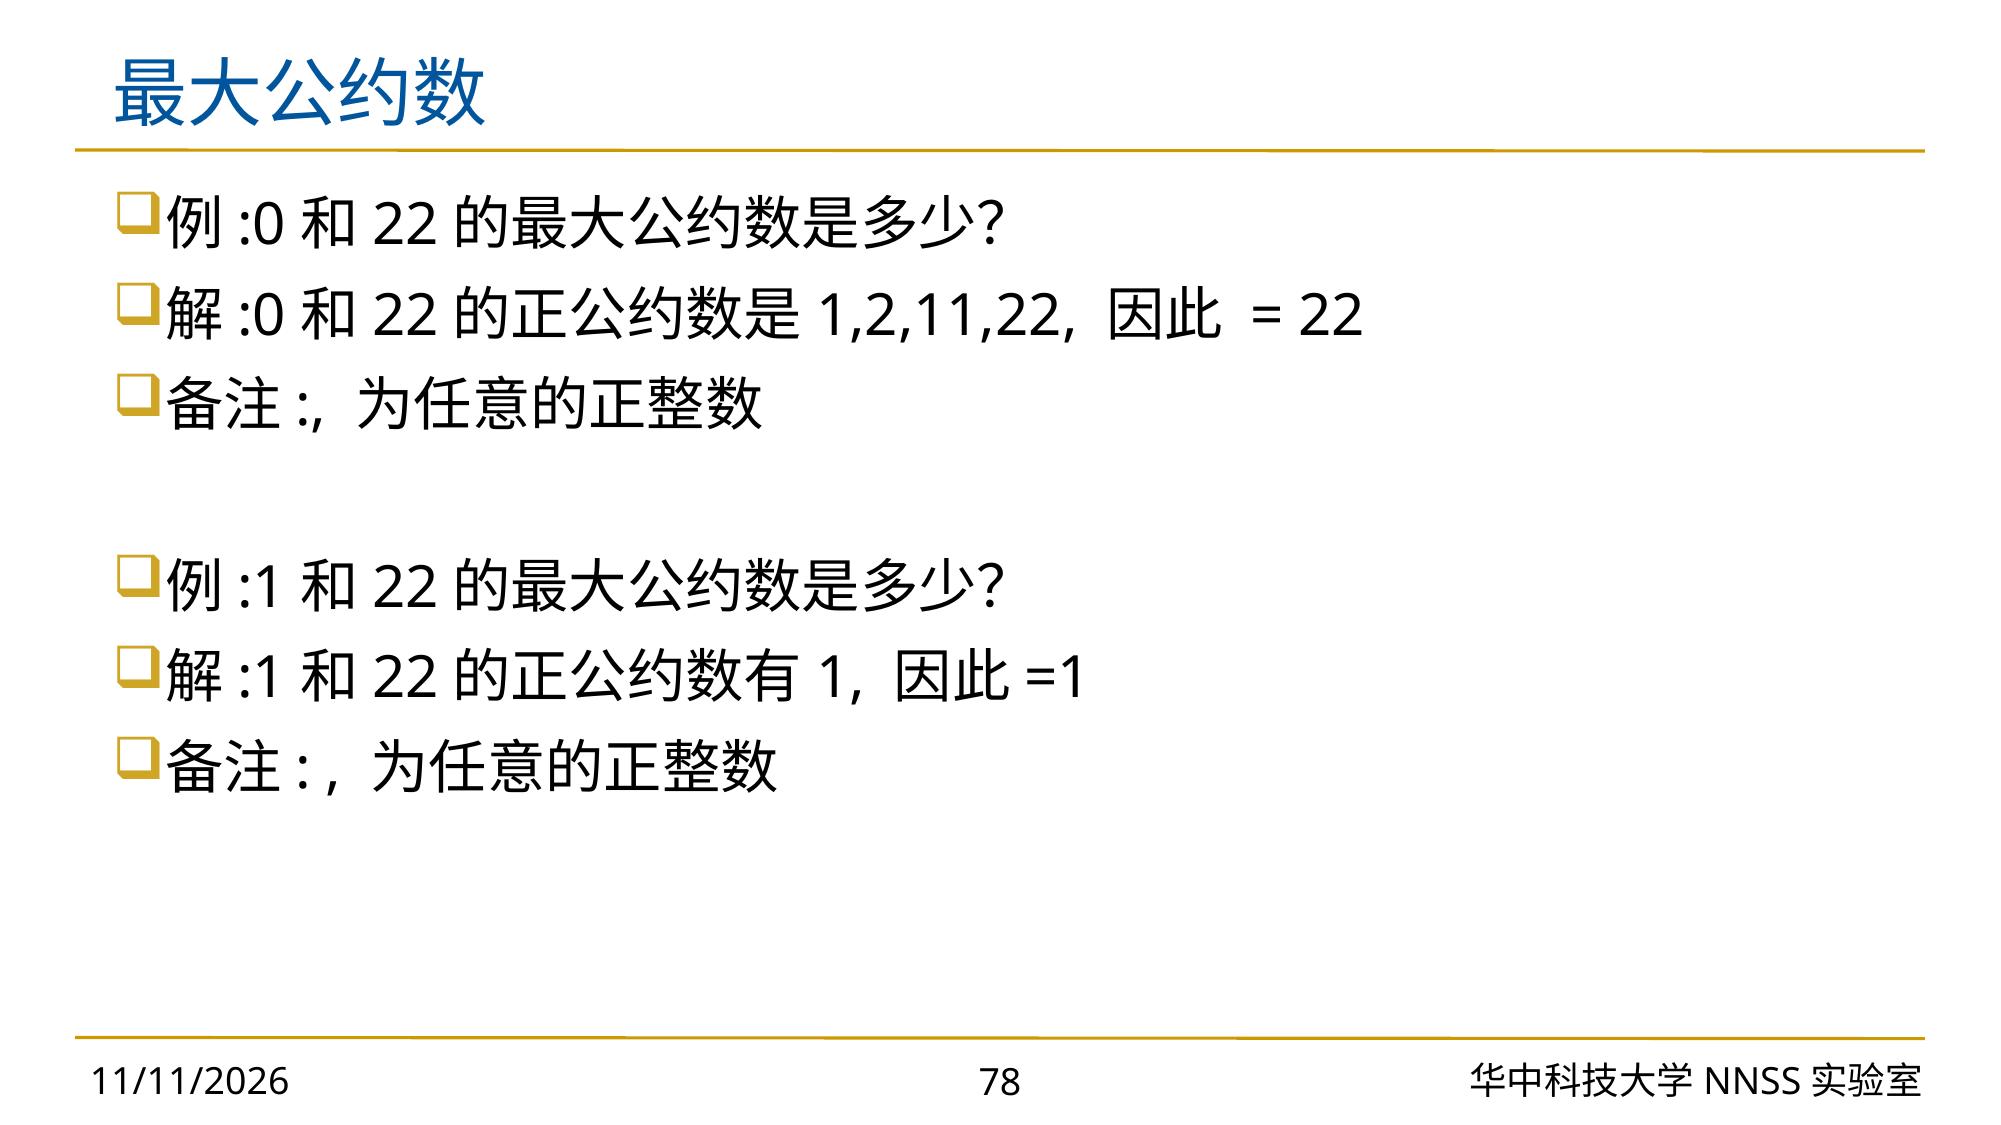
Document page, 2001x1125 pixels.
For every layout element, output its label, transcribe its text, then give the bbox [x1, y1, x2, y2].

slide_number 78 [699, 1050, 1262, 1111]
footer 华中科技大学NNSS实验室 [1262, 1050, 1938, 1113]
title 最大公约数 [97, 44, 1900, 149]
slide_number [75, 1050, 550, 1111]
